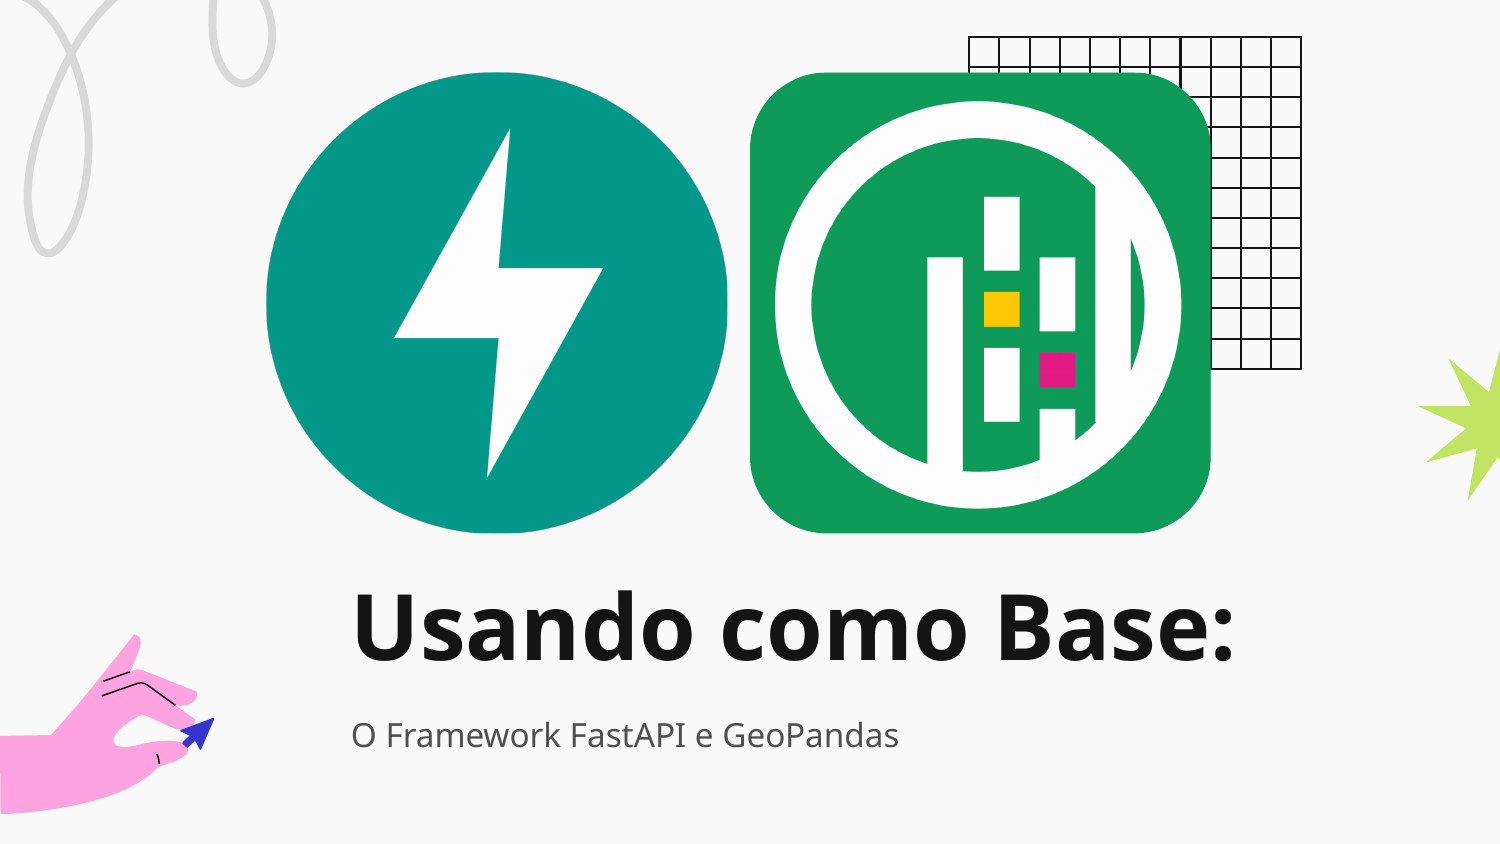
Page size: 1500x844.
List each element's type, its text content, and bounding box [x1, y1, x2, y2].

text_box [0, 634, 215, 815]
picture [749, 72, 1212, 534]
subtitle O Framework FastAPI e GeoPandas [335, 693, 1339, 756]
picture [266, 72, 728, 534]
title Usando como Base: [335, 533, 1339, 693]
